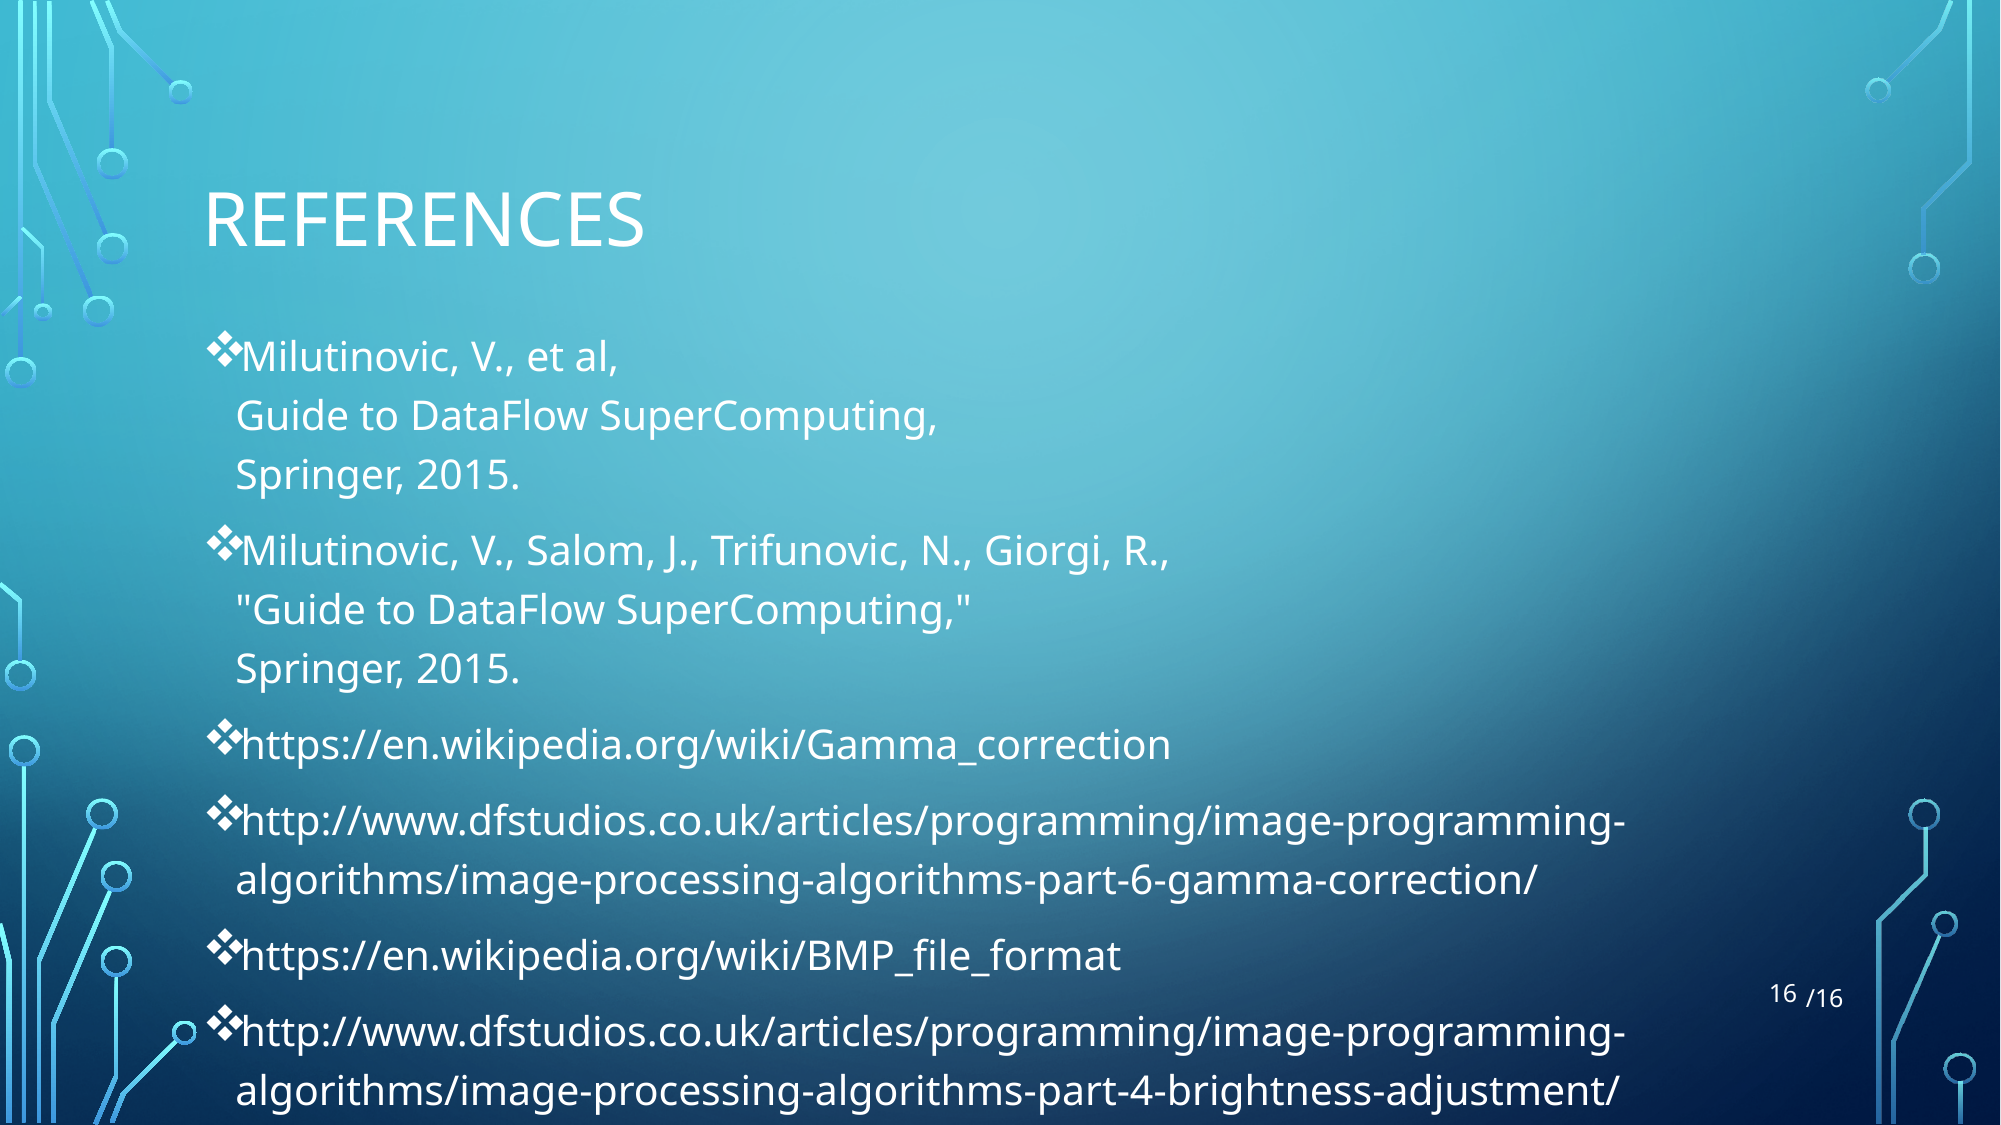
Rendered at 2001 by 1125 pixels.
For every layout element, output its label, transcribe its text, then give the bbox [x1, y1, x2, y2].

title references [187, 101, 1813, 313]
slide_number 16 [1685, 965, 1813, 1025]
list Milutinovic, V., et al, Guide to DataFlow SuperComputing, Springer, 2015. Milutinovic, V., Salom, J., Trifunovic, N., Giorgi, R., "Guide to DataFlow SuperComputing," Springer, 2015. https://en.wikipedia.org/wiki/Gamma_correction http://www.dfstudios.co.uk/articles/programming/image-programming-algorithms/image-processing-algorithms-part-6-gamma-correction/ https://en.wikipedia.org/wiki/BMP_file_format http://www.dfstudios.co.uk/articles/programming/image-programming-algorithms/image-processing-algorithms-part-4-brightness-adjustment/ [187, 313, 1813, 1125]
footer /16 [1790, 967, 1884, 1028]
